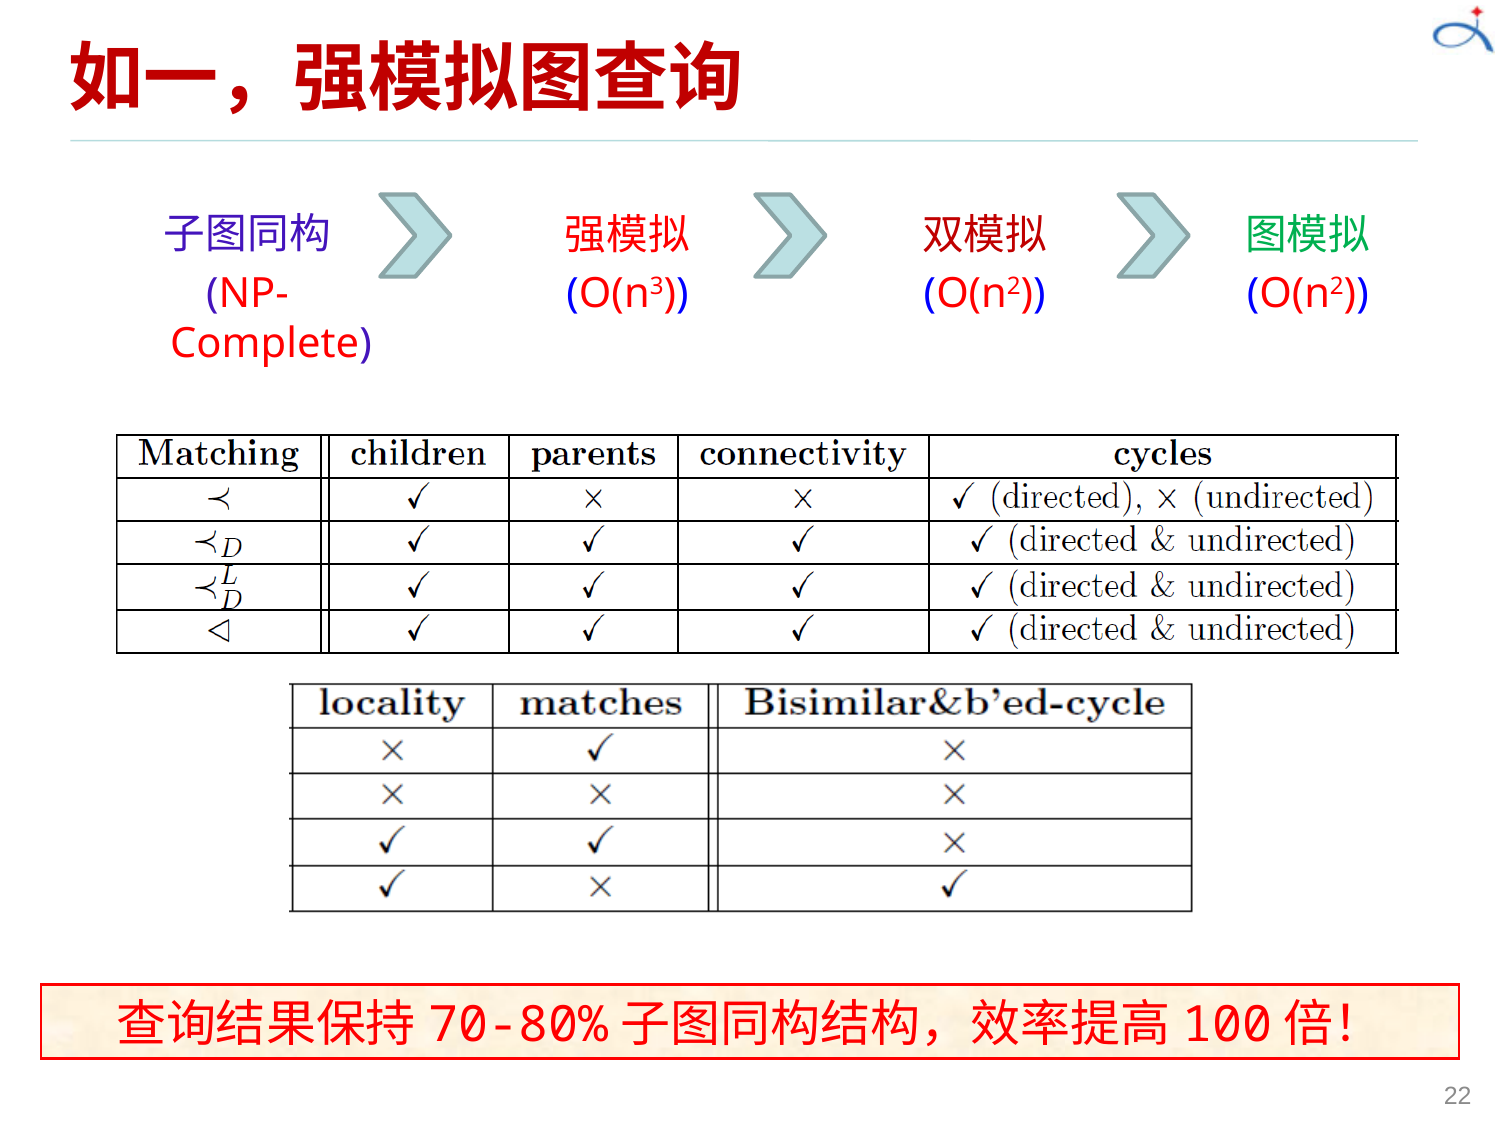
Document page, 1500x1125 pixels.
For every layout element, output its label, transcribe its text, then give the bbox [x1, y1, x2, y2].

text_box [1116, 192, 1191, 279]
picture [111, 425, 1400, 664]
picture [1432, 5, 1495, 55]
title 如一，强模拟图查询 [52, 12, 1338, 138]
text_box [753, 192, 828, 279]
picture [289, 671, 1200, 918]
text_box [378, 192, 453, 279]
text_box 查询结果保持70-80%子图同构结构，效率提高100倍！ [41, 984, 1459, 1059]
text_box 强模拟 (O(n3)) [442, 200, 737, 324]
text_box 子图同构 (NP-Complete) [31, 199, 389, 374]
text_box 图模拟 (O(n2)) [1123, 200, 1418, 324]
slide_number 22 [1136, 1065, 1487, 1125]
text_box 双模拟 (O(n2)) [800, 200, 1095, 324]
